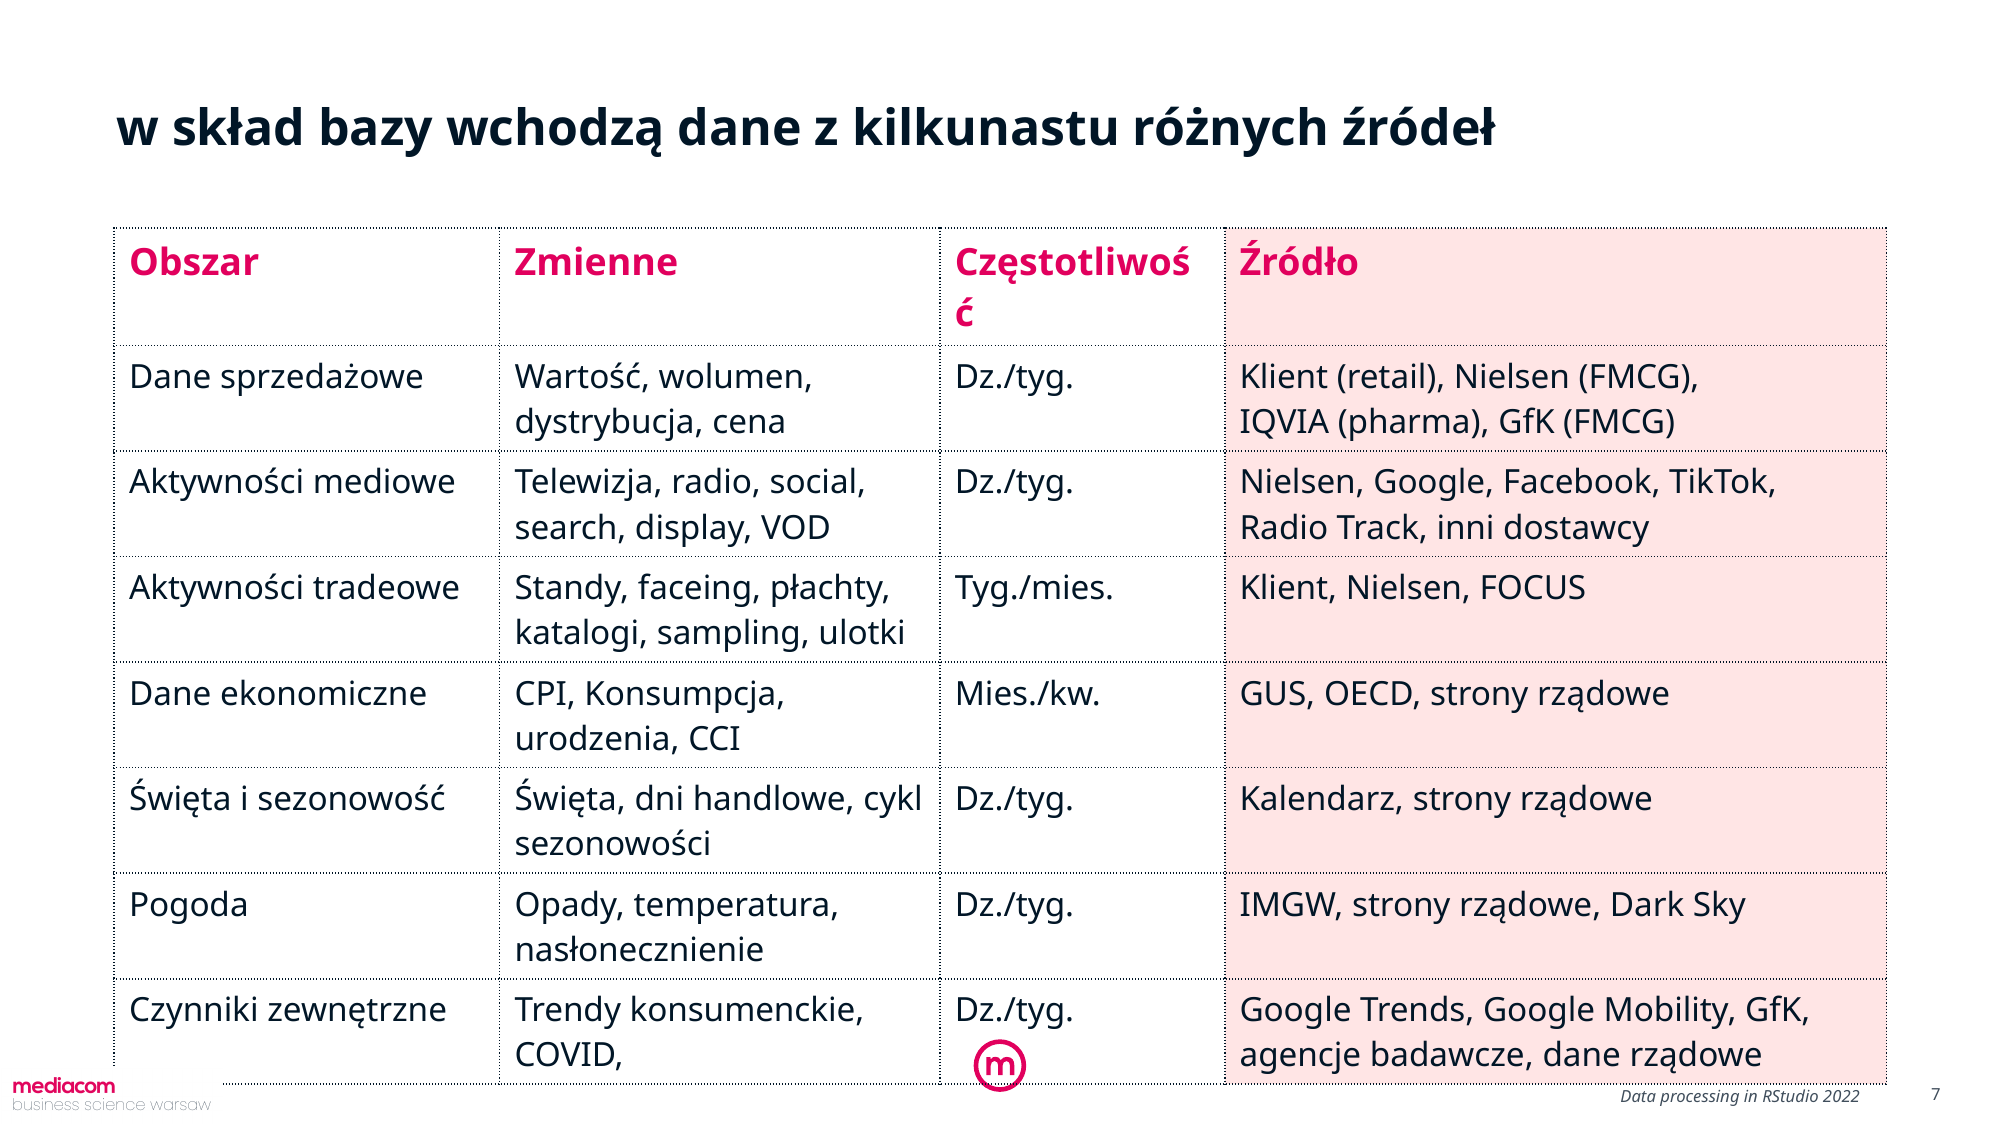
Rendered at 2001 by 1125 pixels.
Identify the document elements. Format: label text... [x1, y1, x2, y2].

table_cell Opady, temperatura, nasłonecznienie [499, 873, 940, 979]
table_cell Klient (retail), Nielsen (FMCG), IQVIA (pharma), GfK (FMCG) [1225, 345, 1887, 451]
table_cell Pogoda [114, 873, 499, 979]
title w skład bazy wchodzą dane z kilkunastu różnych źródeł [101, 99, 1901, 296]
table_cell Mies./kw. [940, 662, 1225, 768]
table_cell GUS, OECD, strony rządowe [1225, 662, 1887, 768]
table_cell Dane sprzedażowe [114, 345, 499, 451]
table_cell Telewizja, radio, social, search, display, VOD [499, 451, 940, 557]
table_cell Dz./tyg. [940, 345, 1225, 451]
table_cell IMGW, strony rządowe, Dark Sky [1225, 873, 1887, 979]
table_cell Czynniki zewnętrzne [114, 979, 499, 1084]
table_cell Tyg./mies. [940, 557, 1225, 662]
table_cell Trendy konsumenckie, COVID, [499, 979, 940, 1084]
table_cell Wartość, wolumen, dystrybucja, cena [499, 345, 940, 451]
table_cell Dz./tyg. [940, 979, 1225, 1084]
table_header Częstotliwość [940, 228, 1225, 345]
slide_number 7 [1864, 1065, 1941, 1125]
table_cell Dz./tyg. [940, 873, 1225, 979]
table_cell Święta i sezonowość [114, 768, 499, 873]
table_cell Aktywności tradeowe [114, 557, 499, 662]
table_cell Standy, faceing, płachty, katalogi, sampling, ulotki [499, 557, 940, 662]
footer Data processing in RStudio 2022 [1065, 1084, 1861, 1125]
table_cell Nielsen, Google, Facebook, TikTok, Radio Track, inni dostawcy [1225, 451, 1887, 557]
table_header Źródło [1225, 228, 1887, 345]
table_cell CPI, Konsumpcja, urodzenia, CCI [499, 662, 940, 768]
table_header Zmienne [499, 228, 940, 345]
table_cell Święta, dni handlowe, cykl sezonowości [499, 768, 940, 873]
table_cell Kalendarz, strony rządowe [1225, 768, 1887, 873]
table_cell Dane ekonomiczne [114, 662, 499, 768]
table_cell Dz./tyg. [940, 768, 1225, 873]
table_cell Aktywności mediowe [114, 451, 499, 557]
table_header Obszar [114, 228, 499, 345]
table_cell Dz./tyg. [940, 451, 1225, 557]
table_cell Google Trends, Google Mobility, GfK, agencje badawcze, dane rządowe [1225, 979, 1887, 1084]
table_cell Klient, Nielsen, FOCUS [1225, 557, 1887, 662]
picture [1, 1068, 223, 1125]
